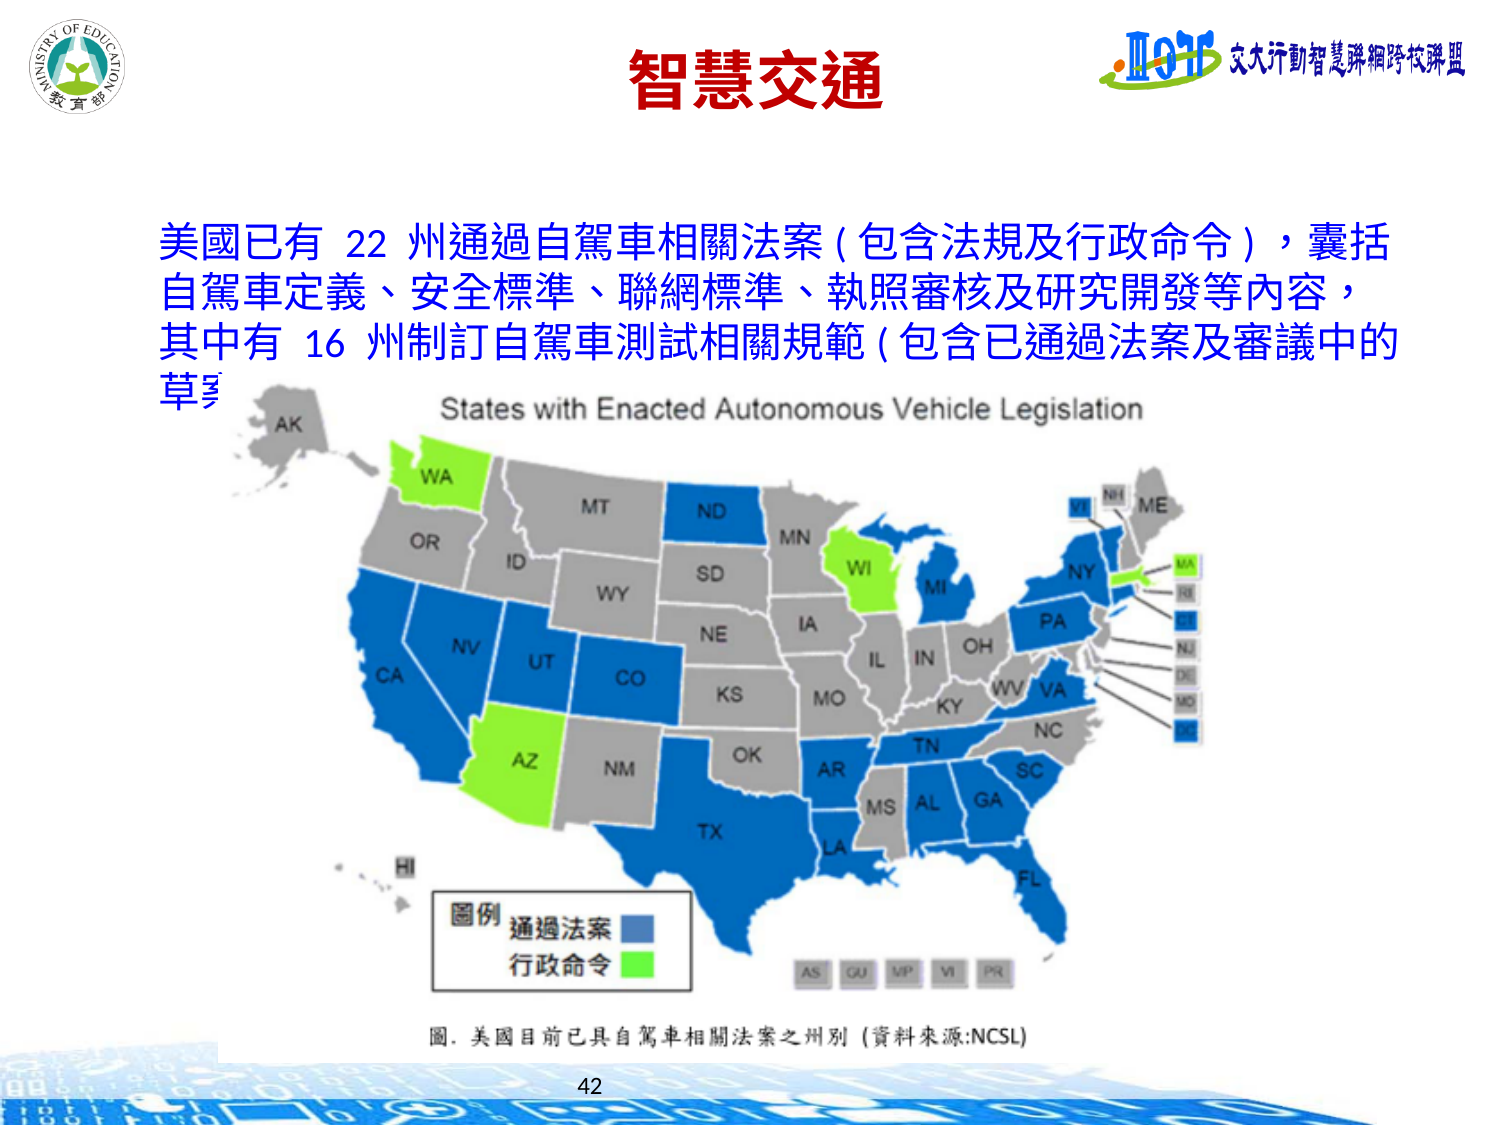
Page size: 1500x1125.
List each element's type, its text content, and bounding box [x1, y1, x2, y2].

picture [1099, 30, 1465, 90]
picture [29, 19, 125, 114]
slide_number 42 [562, 1072, 938, 1113]
text_box 美國已有 22 州通過自駕車相關法案(包含法規及行政命令)，囊括自駕車定義、安全標準、聯網標準、執照審核及研究開發等內容，其中有 16 州制訂自駕車測試相關規範(包含已通過法案及審議中的草案)。 [143, 208, 1425, 423]
picture [0, 374, 1377, 1125]
title 智慧交通 [87, 32, 1425, 125]
